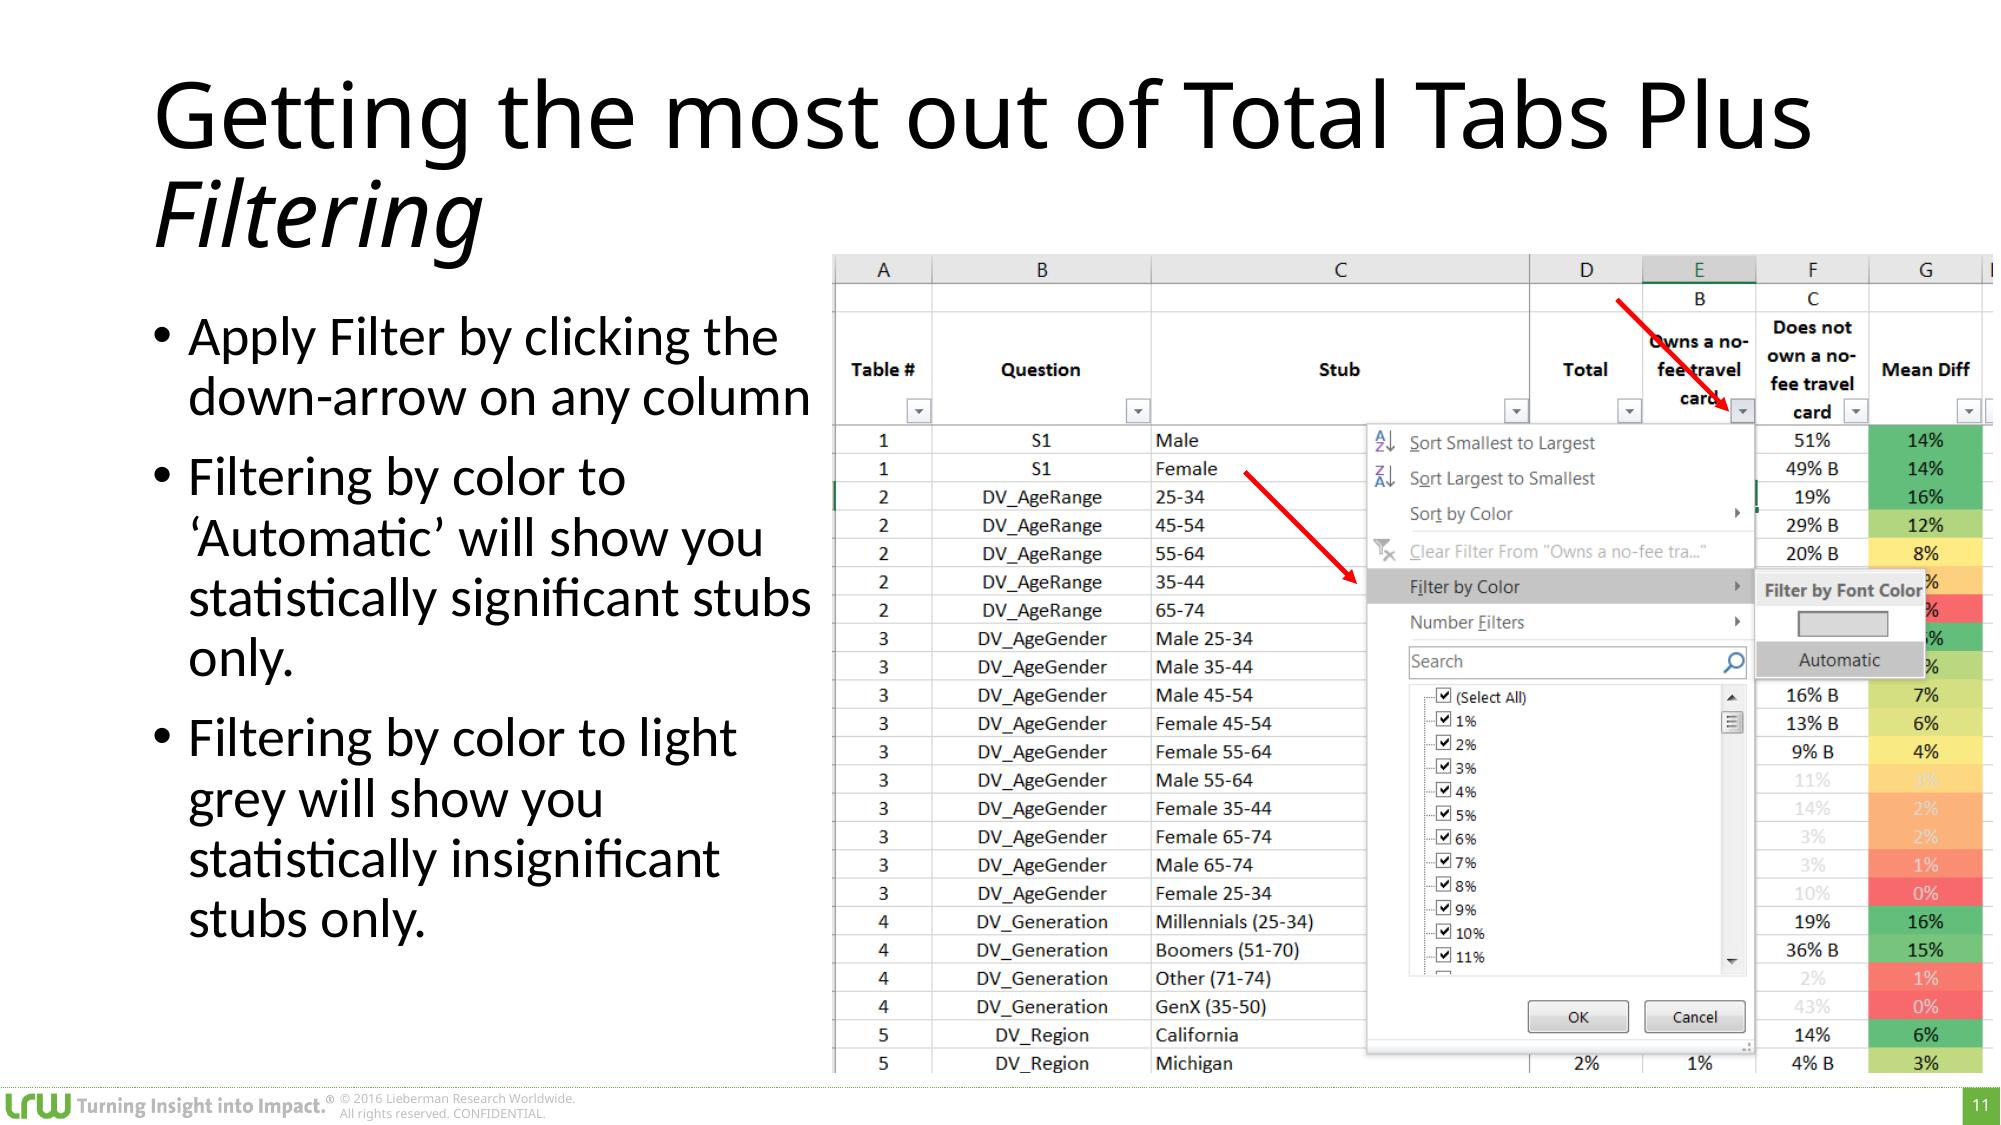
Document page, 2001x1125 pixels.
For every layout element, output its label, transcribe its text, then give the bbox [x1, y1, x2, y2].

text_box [1616, 299, 1730, 412]
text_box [1244, 471, 1358, 584]
list Apply Filter by clicking the down-arrow on any column Filtering by color to ‘Automatic’ will show you statistically significant stubs only. Filtering by color to light grey will show you statistically insignificant stubs only. [137, 299, 831, 1014]
picture [5, 1093, 71, 1119]
picture [831, 254, 1993, 1073]
title Getting the most out of Total Tabs Plus Filtering [137, 59, 1863, 278]
